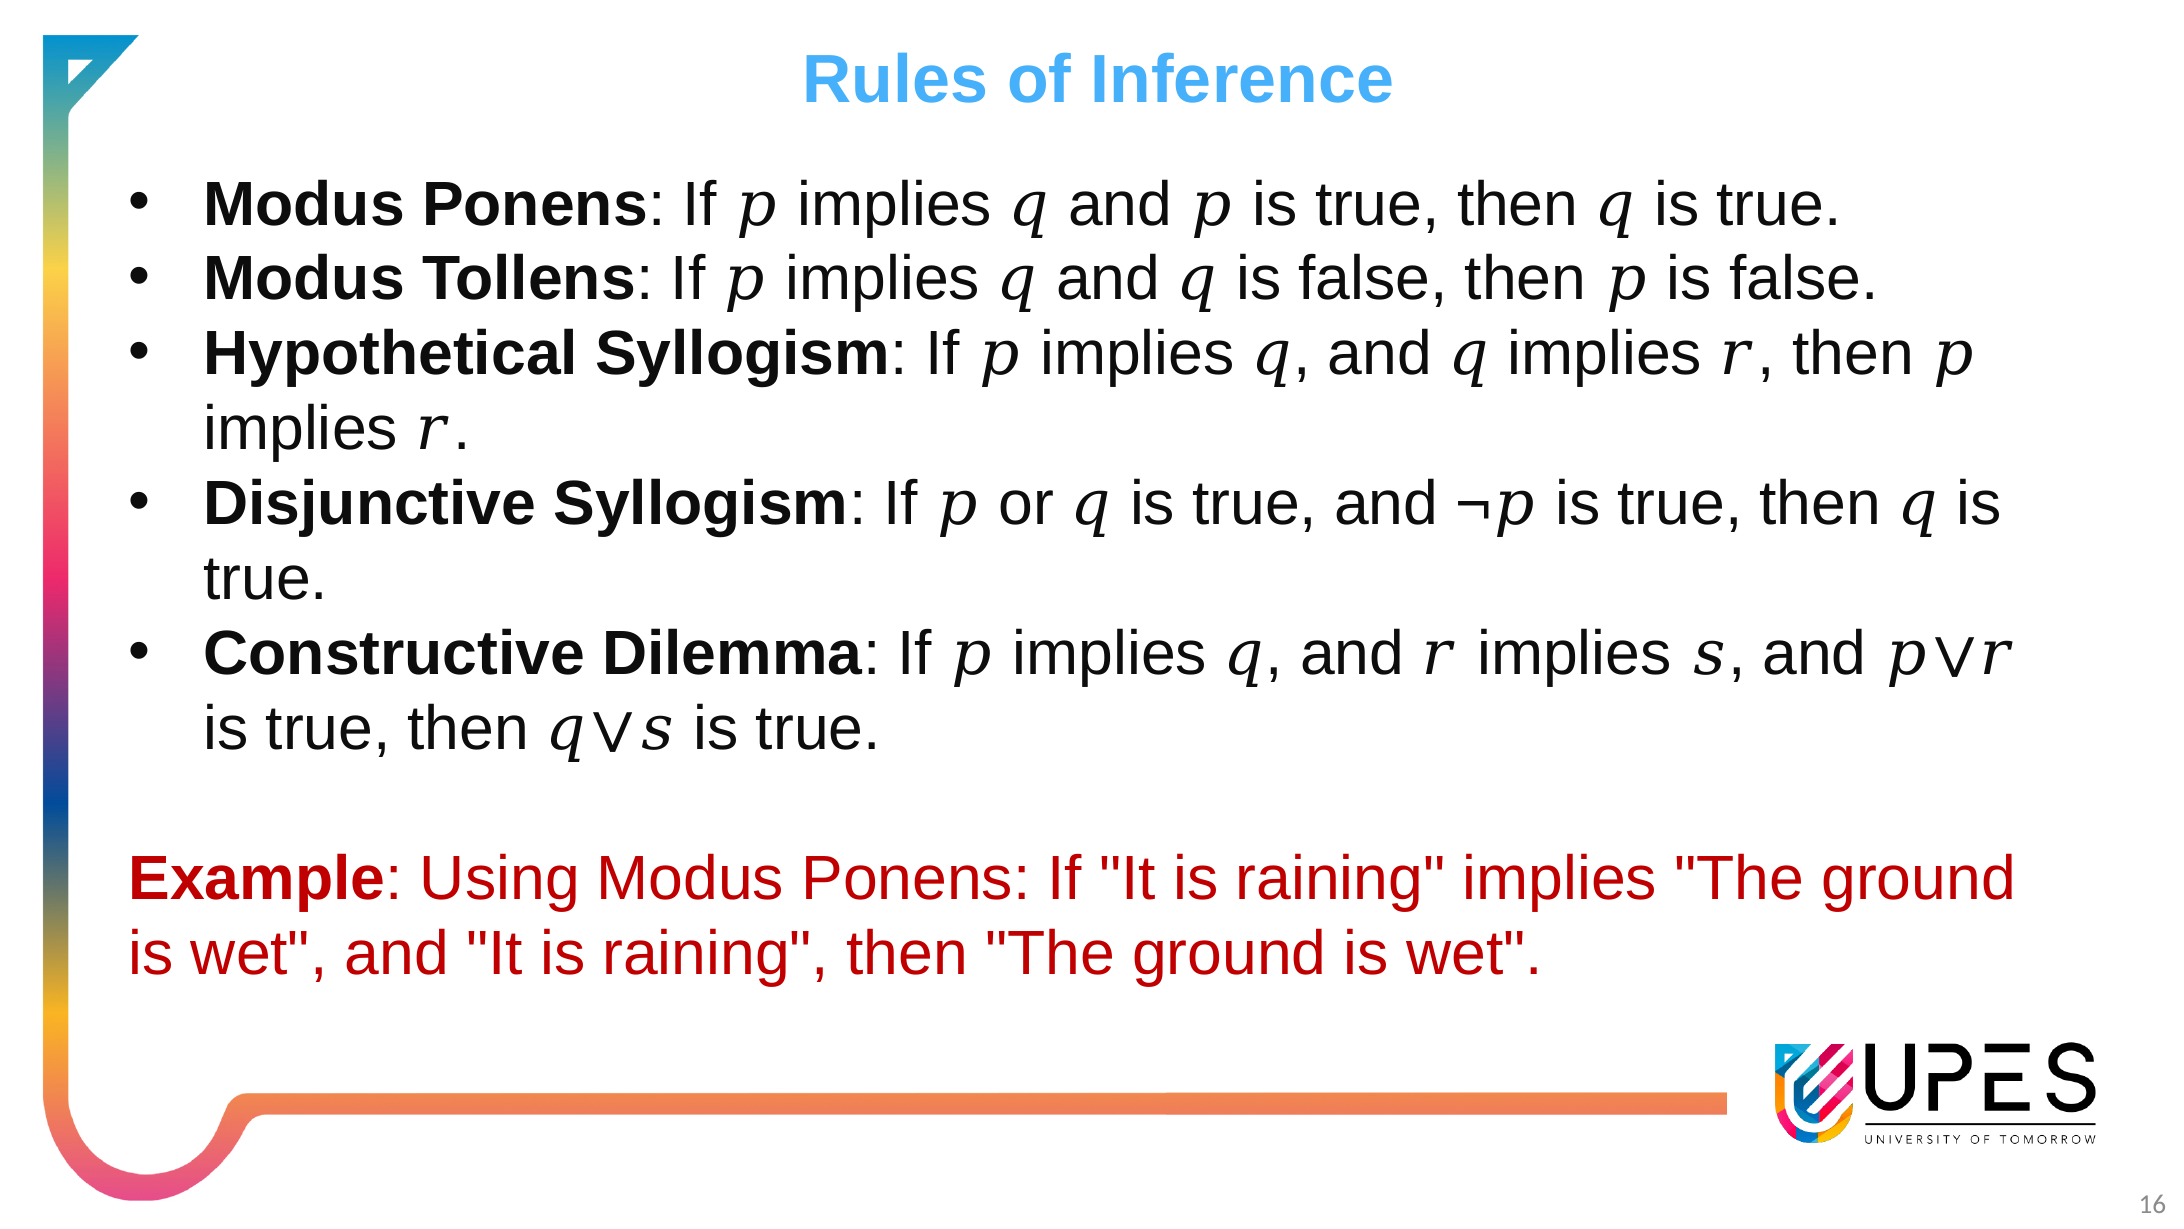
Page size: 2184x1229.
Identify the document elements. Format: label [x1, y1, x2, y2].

list [0, 0, 2184, 1229]
